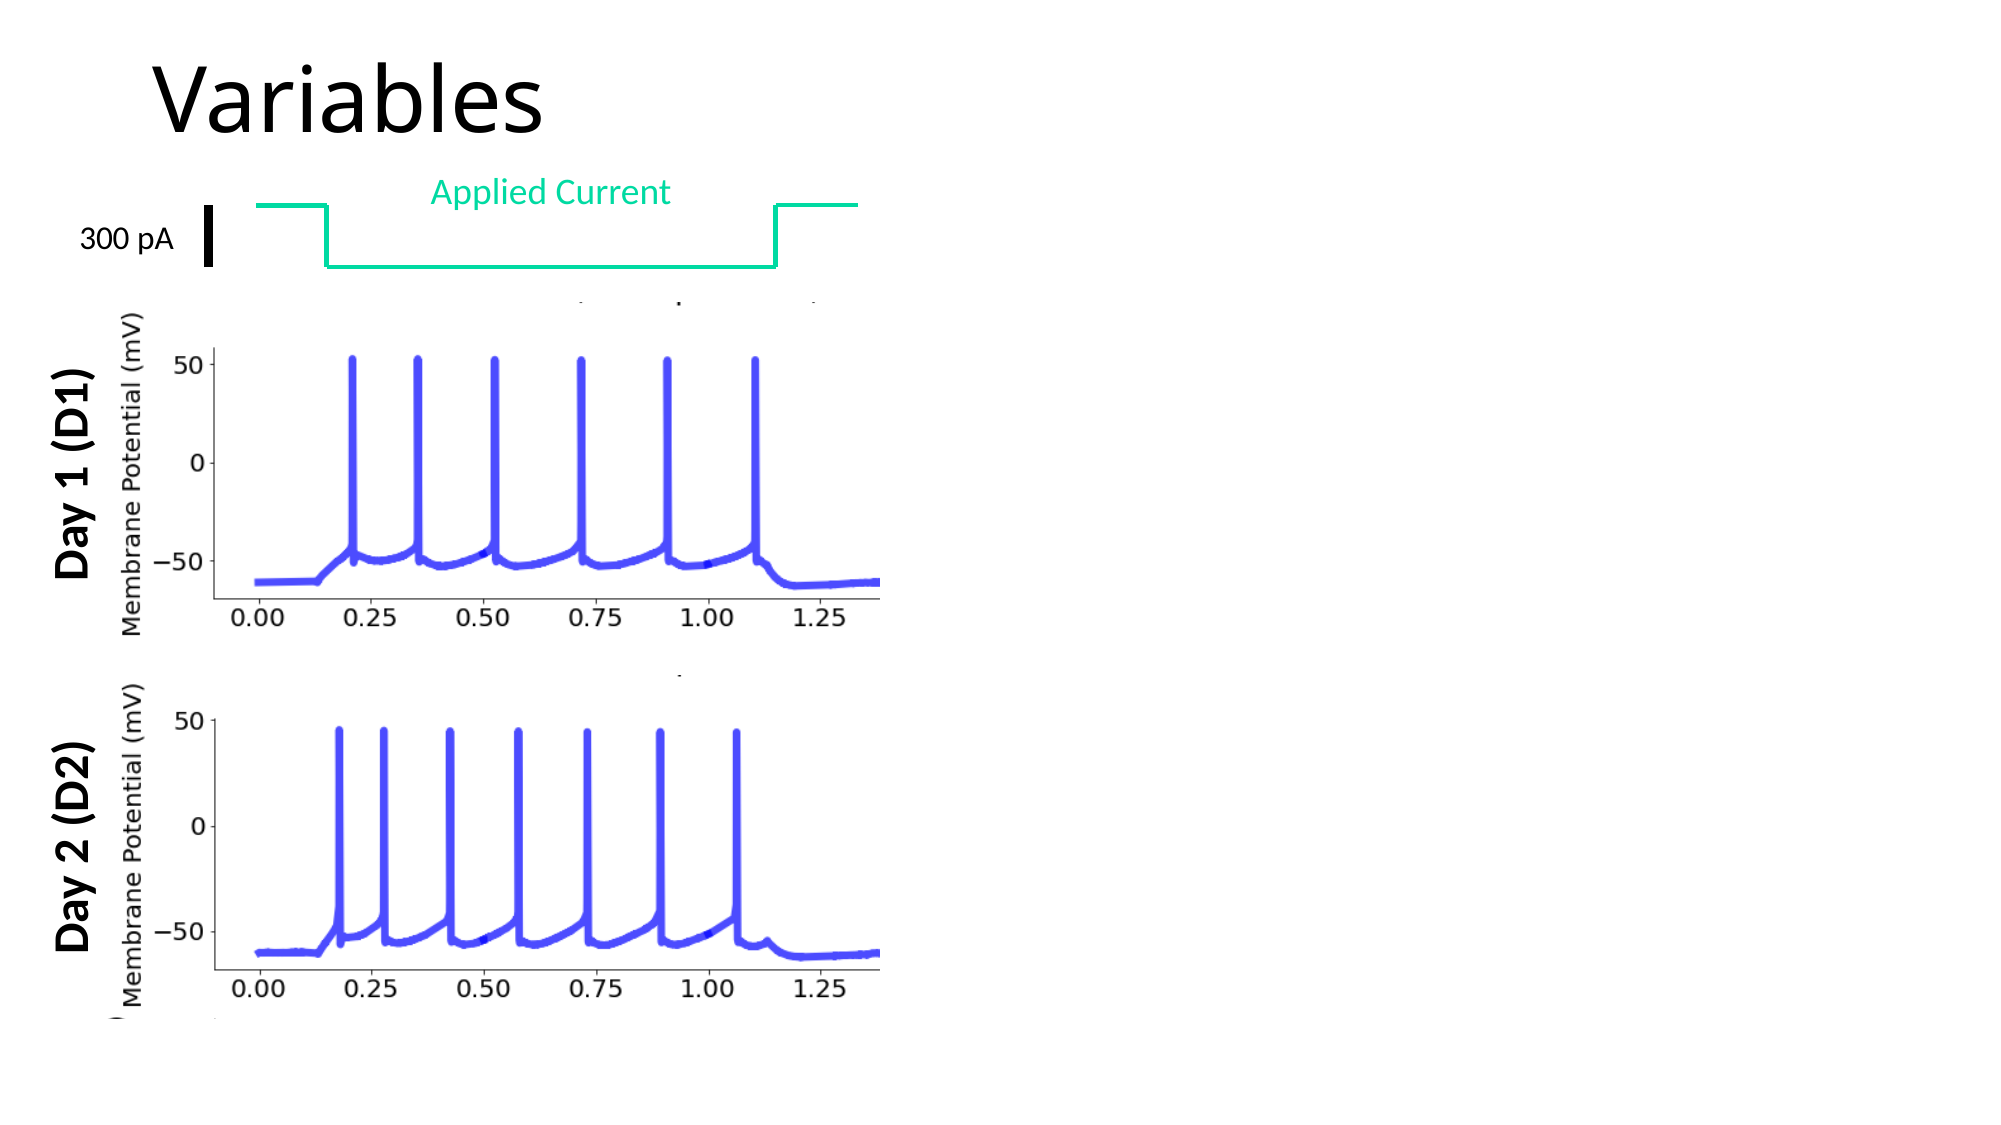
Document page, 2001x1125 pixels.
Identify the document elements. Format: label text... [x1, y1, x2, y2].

title Variables [137, 28, 1863, 177]
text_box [30, 675, 880, 1019]
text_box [63, 159, 859, 268]
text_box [30, 302, 880, 646]
